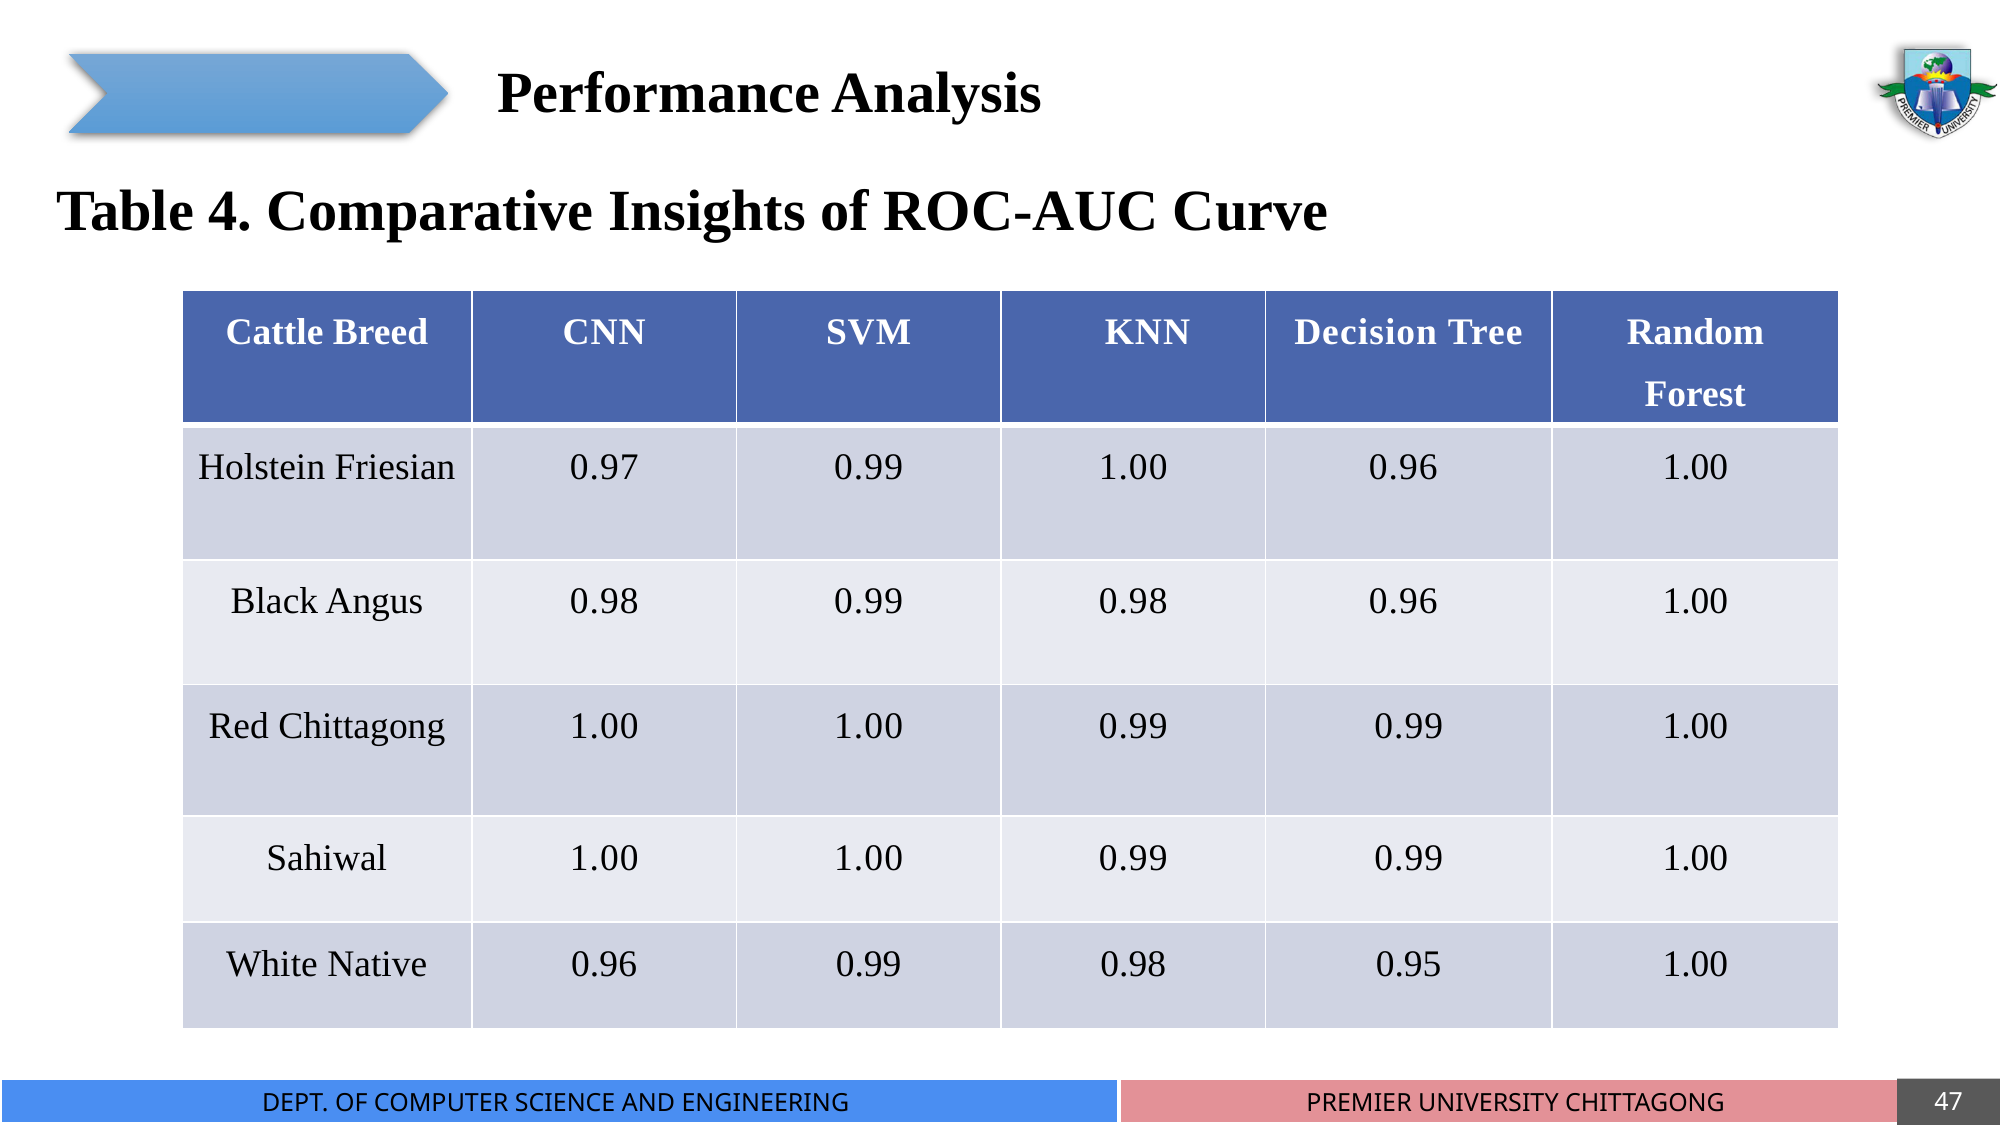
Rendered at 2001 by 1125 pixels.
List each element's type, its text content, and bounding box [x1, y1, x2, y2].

table_cell 1.00 [737, 685, 1000, 815]
table_header KNN [1002, 291, 1265, 422]
table_cell 1.00 [1553, 923, 1838, 1028]
table_cell 1.00 [737, 817, 1000, 921]
table_cell 0.99 [1002, 685, 1265, 815]
table_cell 0.95 [1266, 923, 1551, 1028]
table_cell Holstein Friesian [183, 428, 471, 559]
table_cell 0.99 [737, 428, 1000, 559]
table_cell 0.99 [1002, 817, 1265, 921]
table_cell 0.99 [1266, 685, 1551, 815]
table_cell 0.99 [737, 923, 1000, 1028]
table_cell 1.00 [473, 817, 736, 921]
table_cell 1.00 [1553, 561, 1838, 684]
table_header Random Forest [1553, 291, 1838, 422]
table_cell Red Chittagong [183, 685, 471, 815]
table_cell White Native [183, 923, 471, 1028]
table_cell 0.96 [1266, 428, 1551, 559]
table_cell Black Angus [183, 561, 471, 684]
table_cell 1.00 [1002, 428, 1265, 559]
table_cell Sahiwal [183, 817, 471, 921]
table_cell 0.96 [1266, 561, 1551, 684]
table_cell 0.98 [1002, 561, 1265, 684]
table_cell 0.97 [473, 428, 736, 559]
table_cell 0.98 [473, 561, 736, 684]
picture [1875, 41, 2000, 144]
table_cell 1.00 [1553, 428, 1838, 559]
table_header Cattle Breed [183, 291, 471, 422]
list Performance Analysis [482, 54, 1805, 144]
table_cell 0.99 [1266, 817, 1551, 921]
table_cell 1.00 [473, 685, 736, 815]
table_header Decision Tree [1266, 291, 1551, 422]
table_cell 1.00 [1553, 817, 1838, 921]
table_header CNN [473, 291, 736, 422]
table_cell 0.98 [1002, 923, 1265, 1028]
table_cell 0.96 [473, 923, 736, 1028]
table_cell 0.99 [737, 561, 1000, 684]
table_cell 1.00 [1553, 685, 1838, 815]
table_header SVM [737, 291, 1000, 422]
list Table 4. Comparative Insights of ROC-AUC Curve [41, 172, 1957, 1051]
